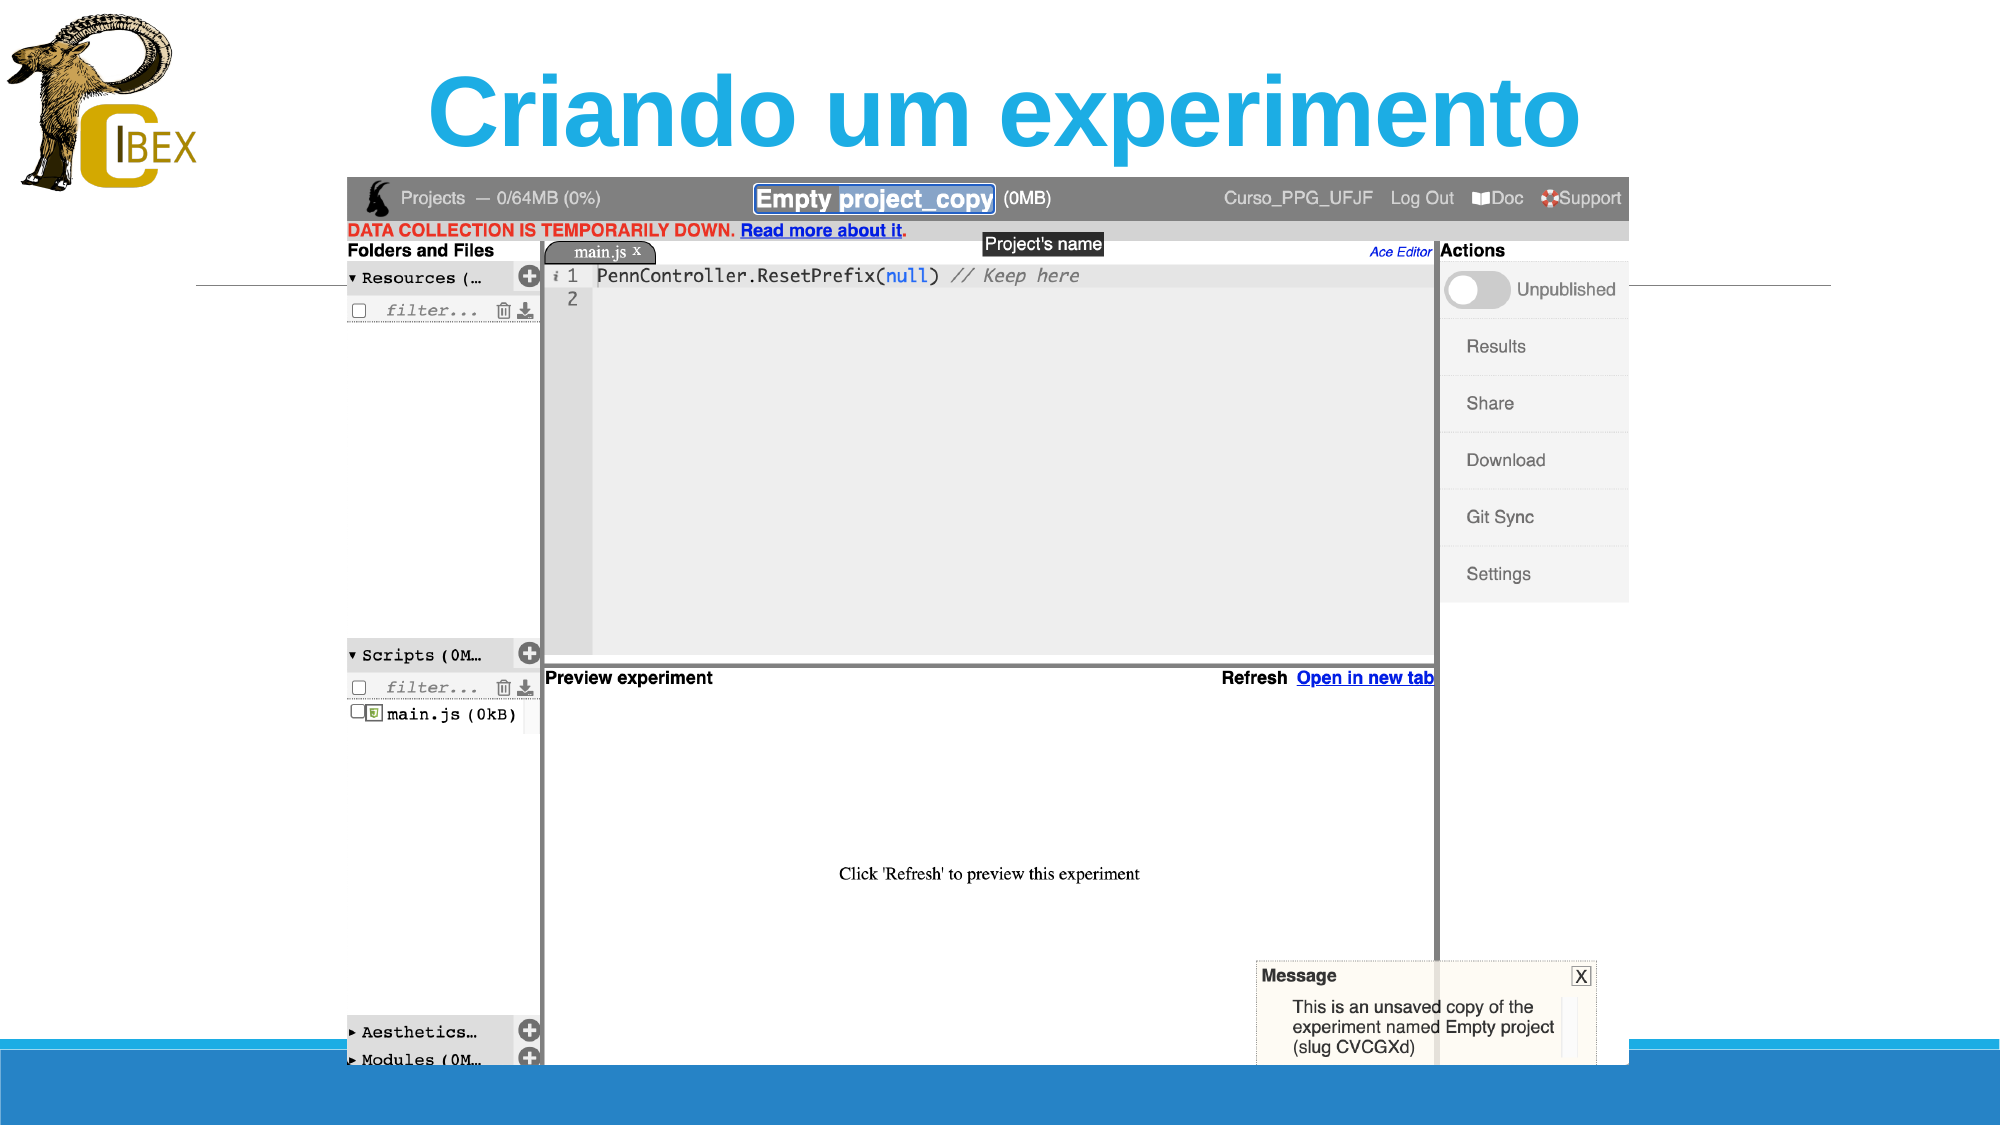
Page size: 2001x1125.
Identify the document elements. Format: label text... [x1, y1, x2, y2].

picture [0, 0, 201, 200]
title Criando um experimento [210, 47, 1830, 175]
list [347, 177, 1629, 1065]
